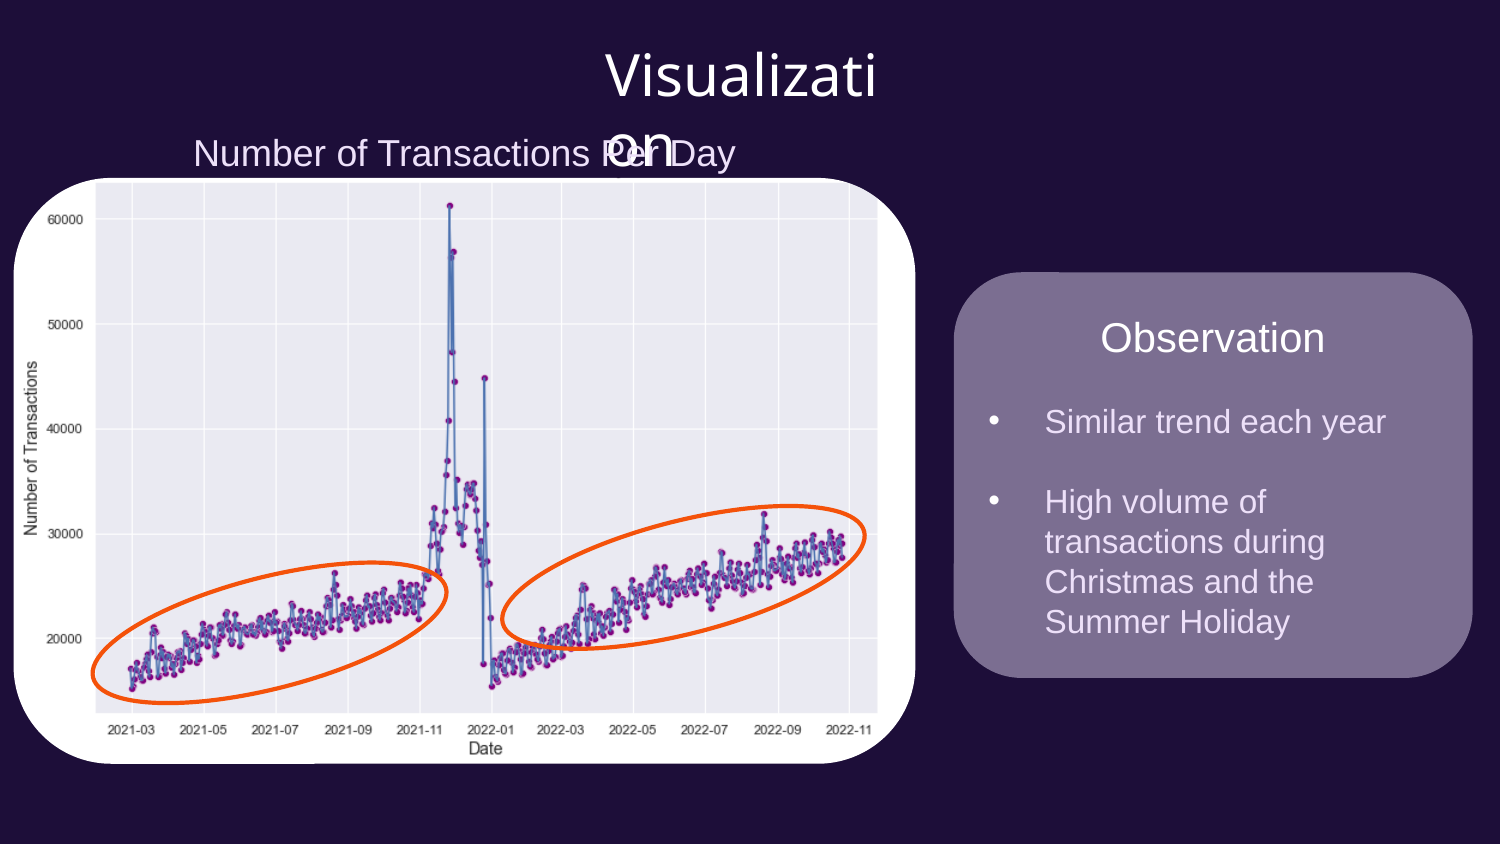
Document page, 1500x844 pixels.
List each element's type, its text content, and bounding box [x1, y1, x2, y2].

text_box Number of Transactions Per Day [0, 121, 954, 182]
picture [13, 177, 916, 764]
text_box Visualization [590, 31, 916, 121]
text_box Observation Similar trend each year High volume of transactions during Christmas and the Summer Holiday [951, 270, 1475, 680]
